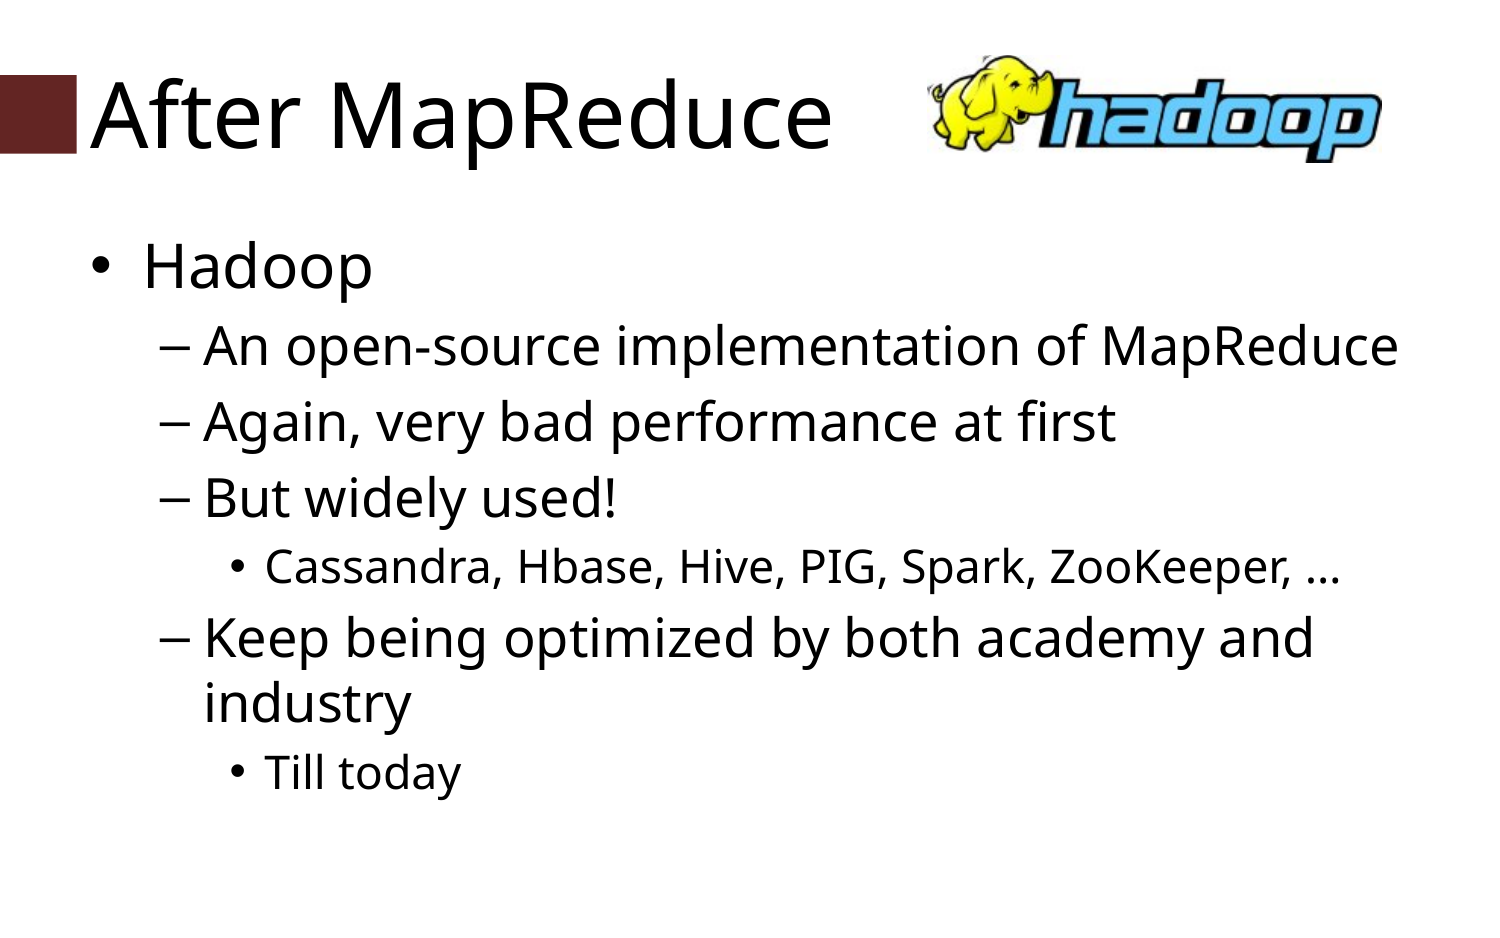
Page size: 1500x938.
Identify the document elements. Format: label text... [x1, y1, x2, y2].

title After MapReduce [75, 37, 1425, 186]
list Hadoop An open-source implementation of MapReduce Again, very bad performance at first But widely used! Cassandra, Hbase, Hive, PIG, Spark, ZooKeeper, … Keep being optimized by both academy and industry Till today [75, 218, 1425, 838]
picture [926, 55, 1382, 163]
